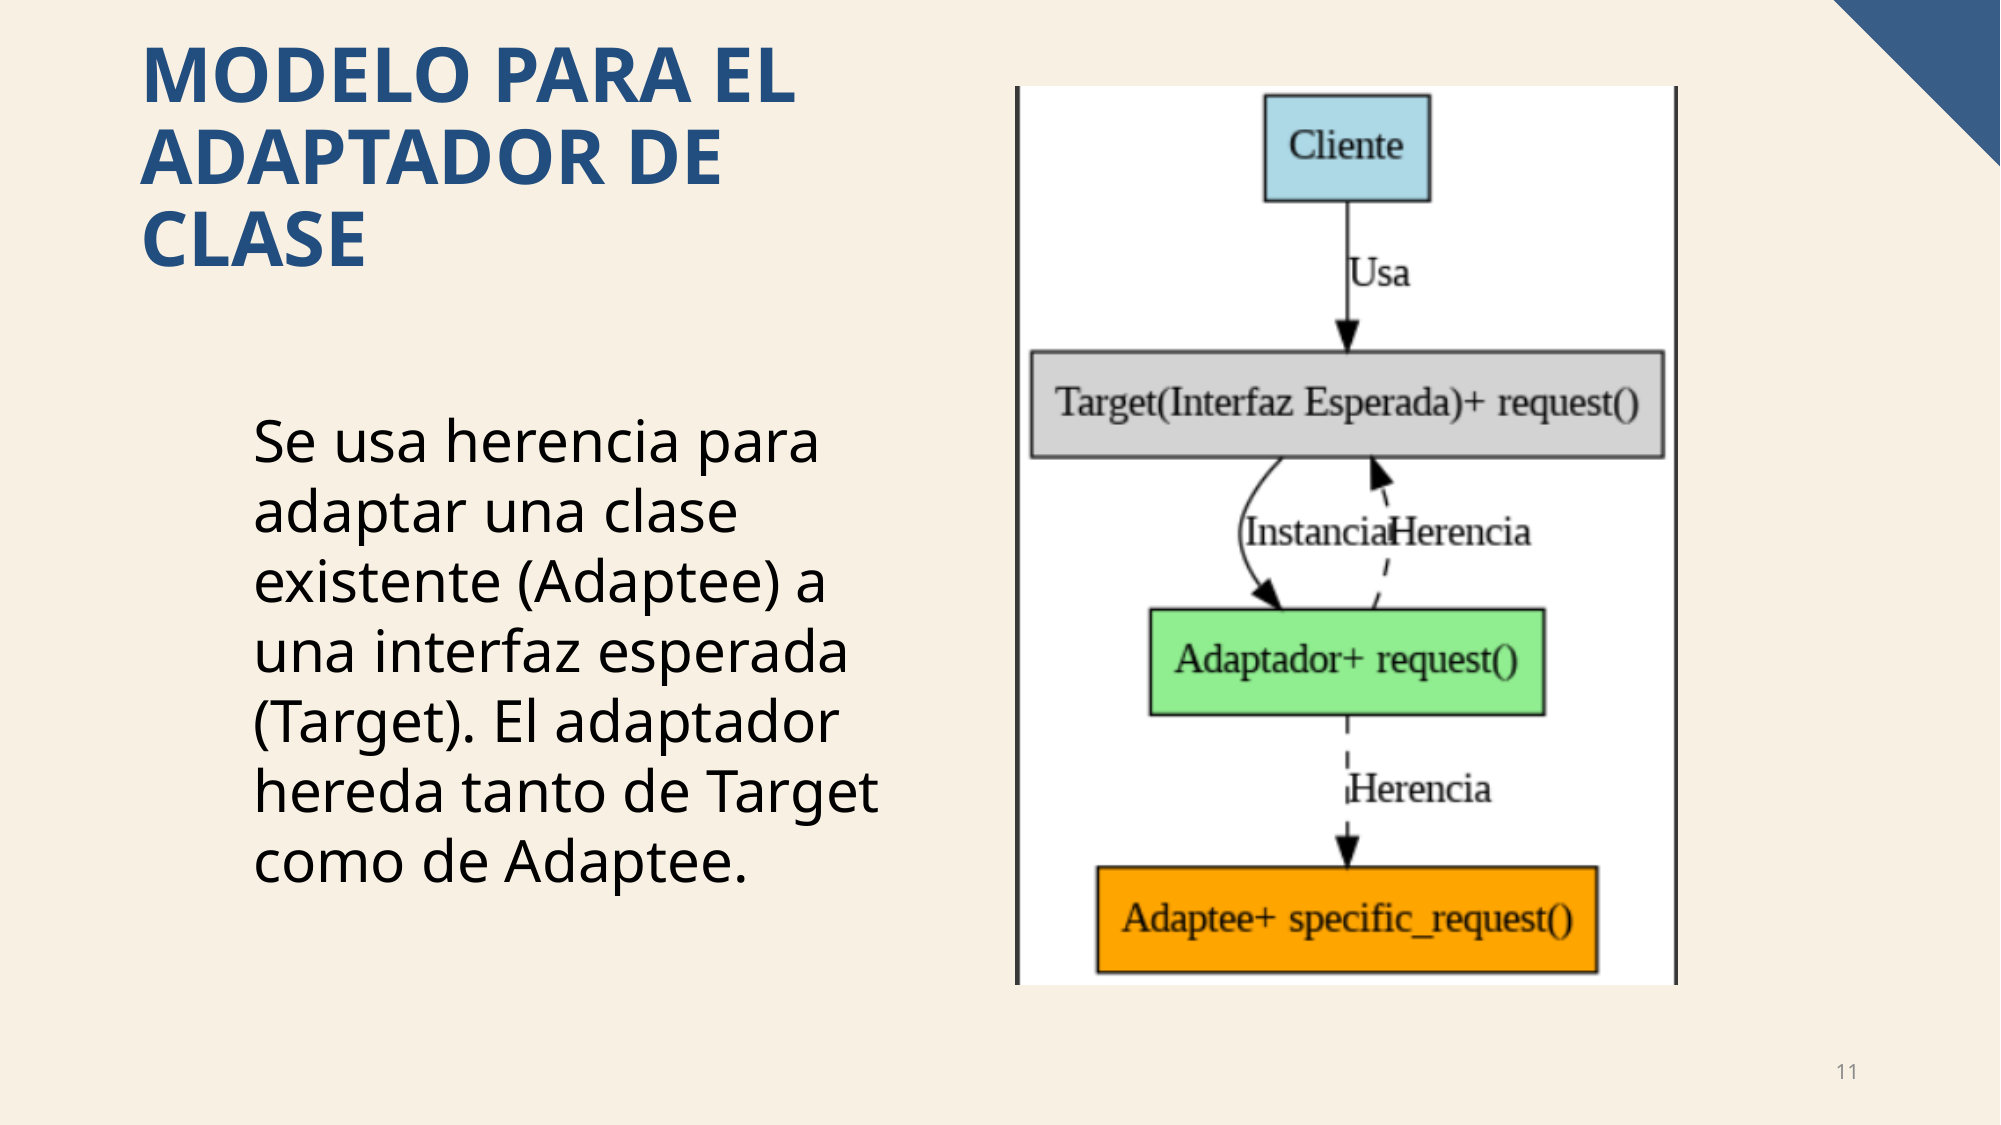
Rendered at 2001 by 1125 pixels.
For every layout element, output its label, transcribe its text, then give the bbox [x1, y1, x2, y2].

title MODELO para el adaptador de clase [125, 28, 957, 293]
list [125, 396, 827, 1010]
slide_number 11 [1799, 1042, 1875, 1103]
picture [1015, 86, 1678, 985]
text_box Se usa herencia para adaptar una clase existente (Adaptee) a una interfaz esperada (Target). El adaptador hereda tanto de Target como de Adaptee. [163, 396, 919, 902]
